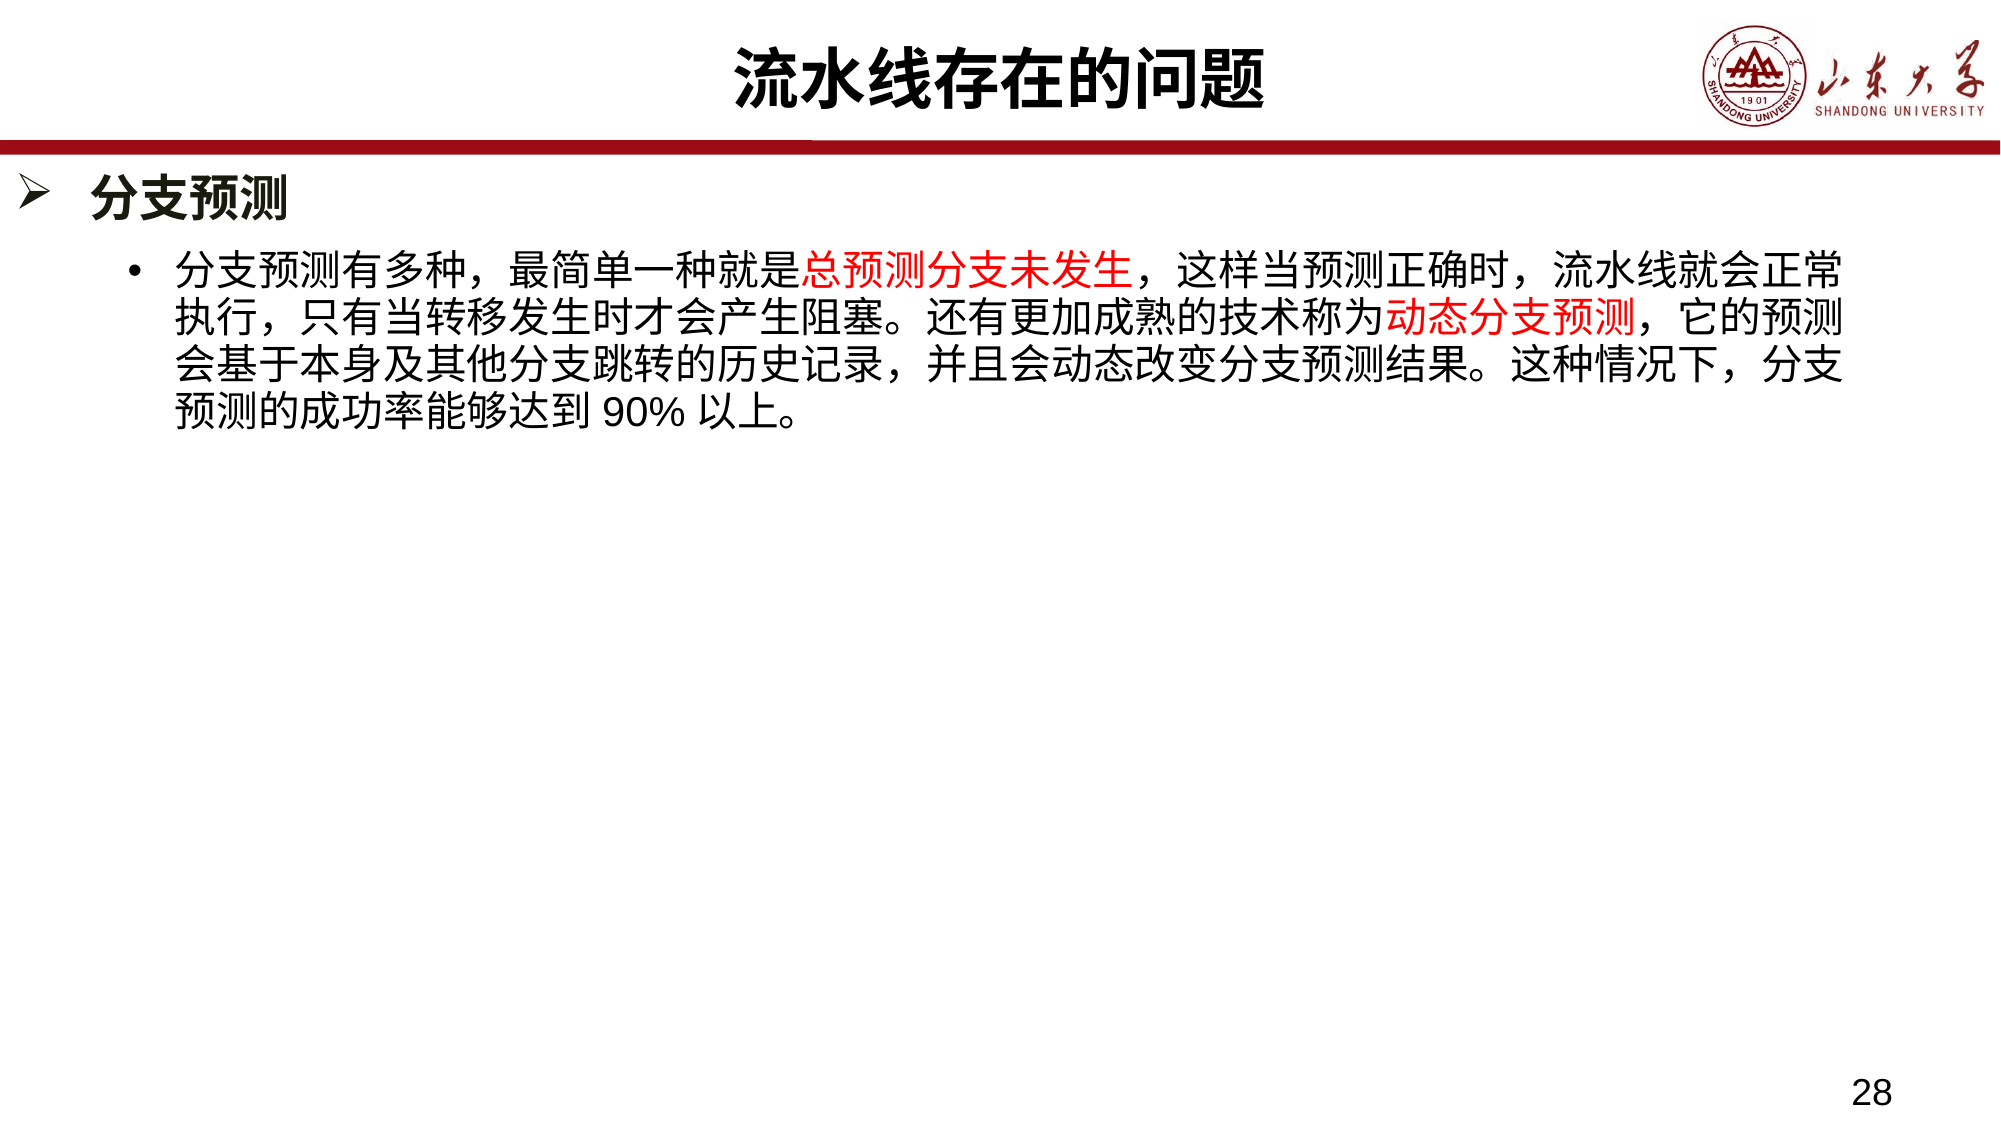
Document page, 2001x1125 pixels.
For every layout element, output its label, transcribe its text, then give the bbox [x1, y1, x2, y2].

title 流水线存在的问题 [0, 39, 2000, 152]
list 分支预测 [0, 163, 1928, 503]
text_box 分支预测有多种，最简单一种就是总预测分支未发生，这样当预测正确时，流水线就会正常执行，只有当转移发生时才会产生阻塞。还有更加成熟的技术称为动态分支预测，它的预测会基于本身及其他分支跳转的历史记录，并且会动态改变分支预测结果。这种情况下，分支预测的成功率能够达到90%以上。 [25, 240, 1894, 444]
slide_number 28 [1836, 1060, 2000, 1125]
picture [1698, 21, 1810, 39]
